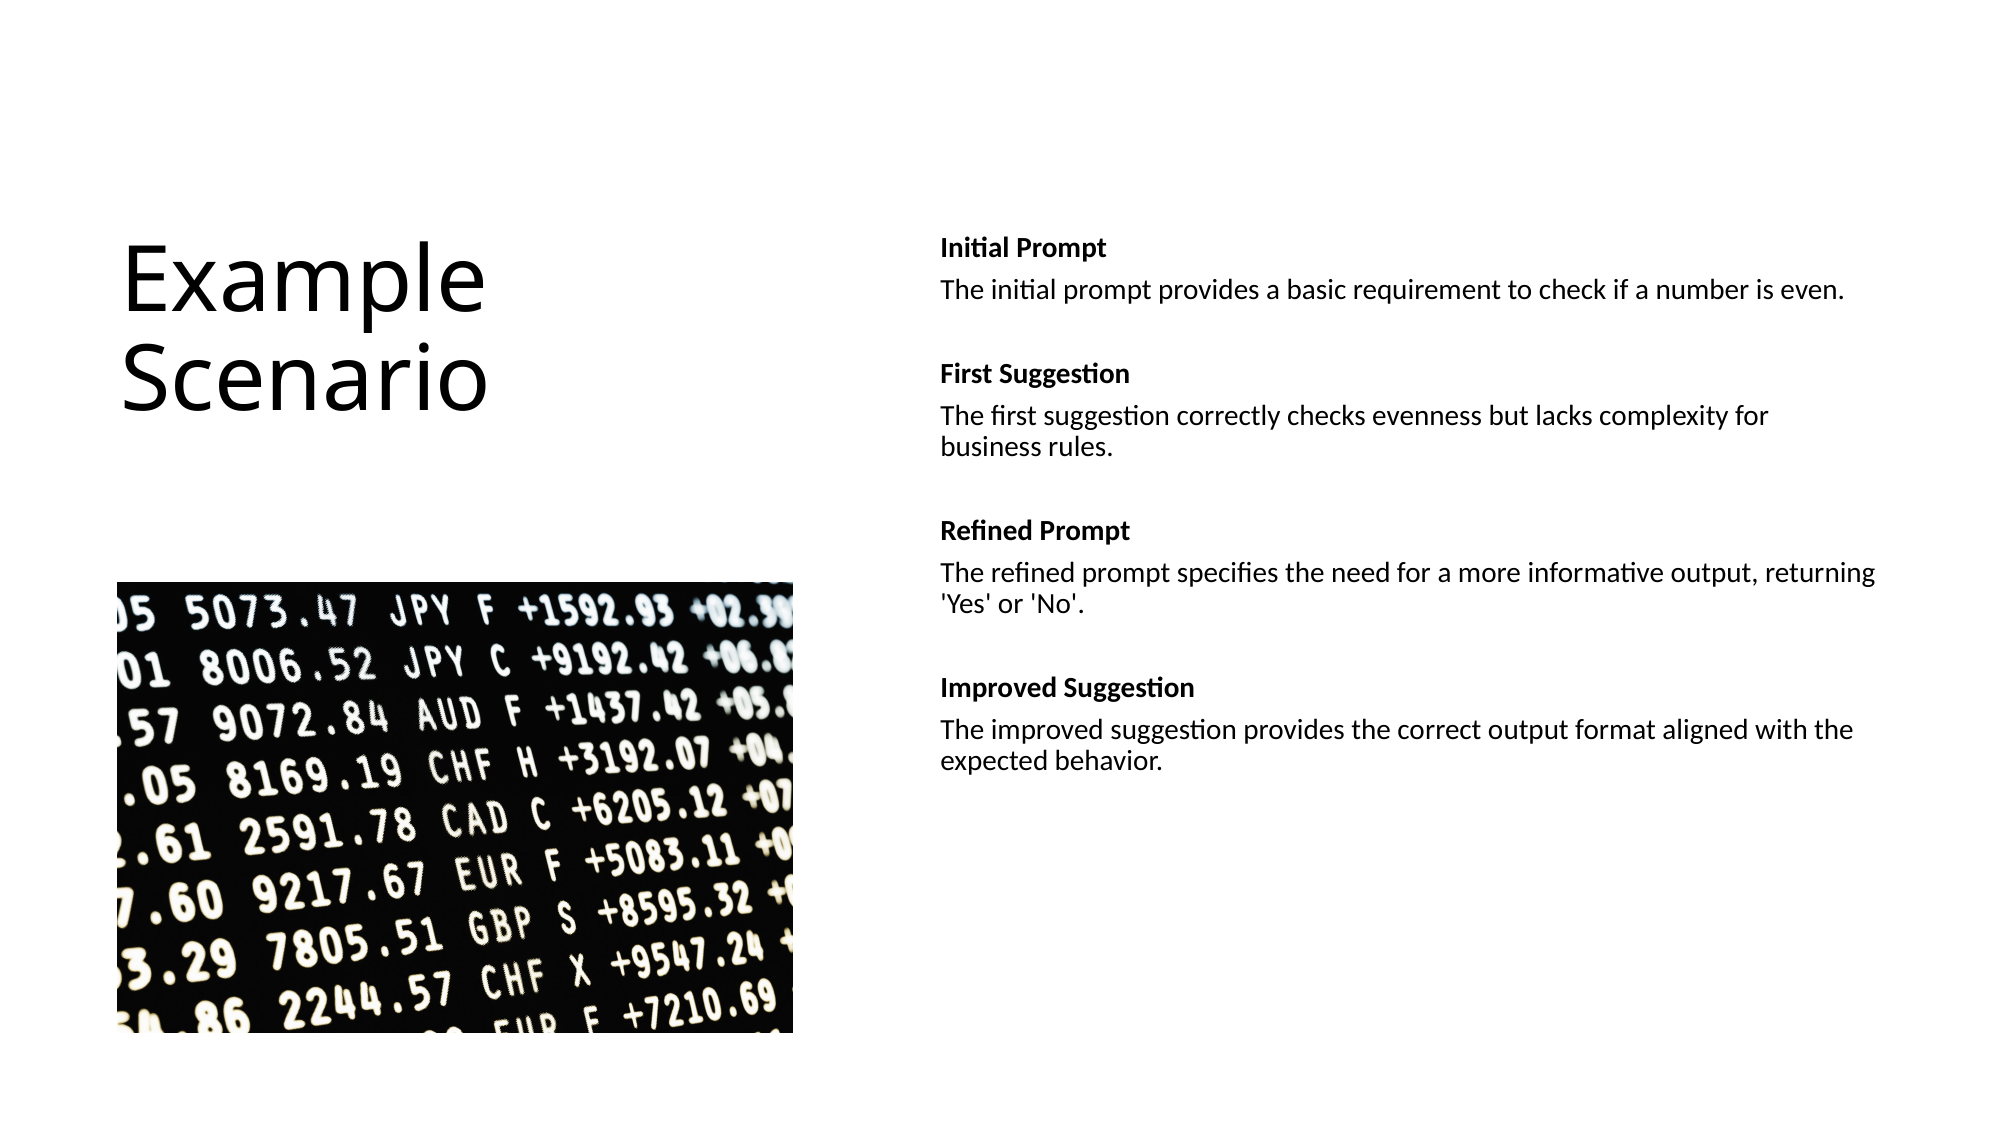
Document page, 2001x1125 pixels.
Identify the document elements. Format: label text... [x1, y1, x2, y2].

title Example Scenario [105, 224, 810, 519]
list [117, 582, 793, 1034]
list Initial Prompt The initial prompt provides a basic requirement to check if a number is even. First Suggestion The first suggestion correctly checks evenness but lacks complexity for business rules. Refined Prompt The refined prompt specifies the need for a more informative output, returning 'Yes' or 'No'. Improved Suggestion The improved suggestion provides the correct output format aligned with the expected behavior. [925, 224, 1892, 1034]
